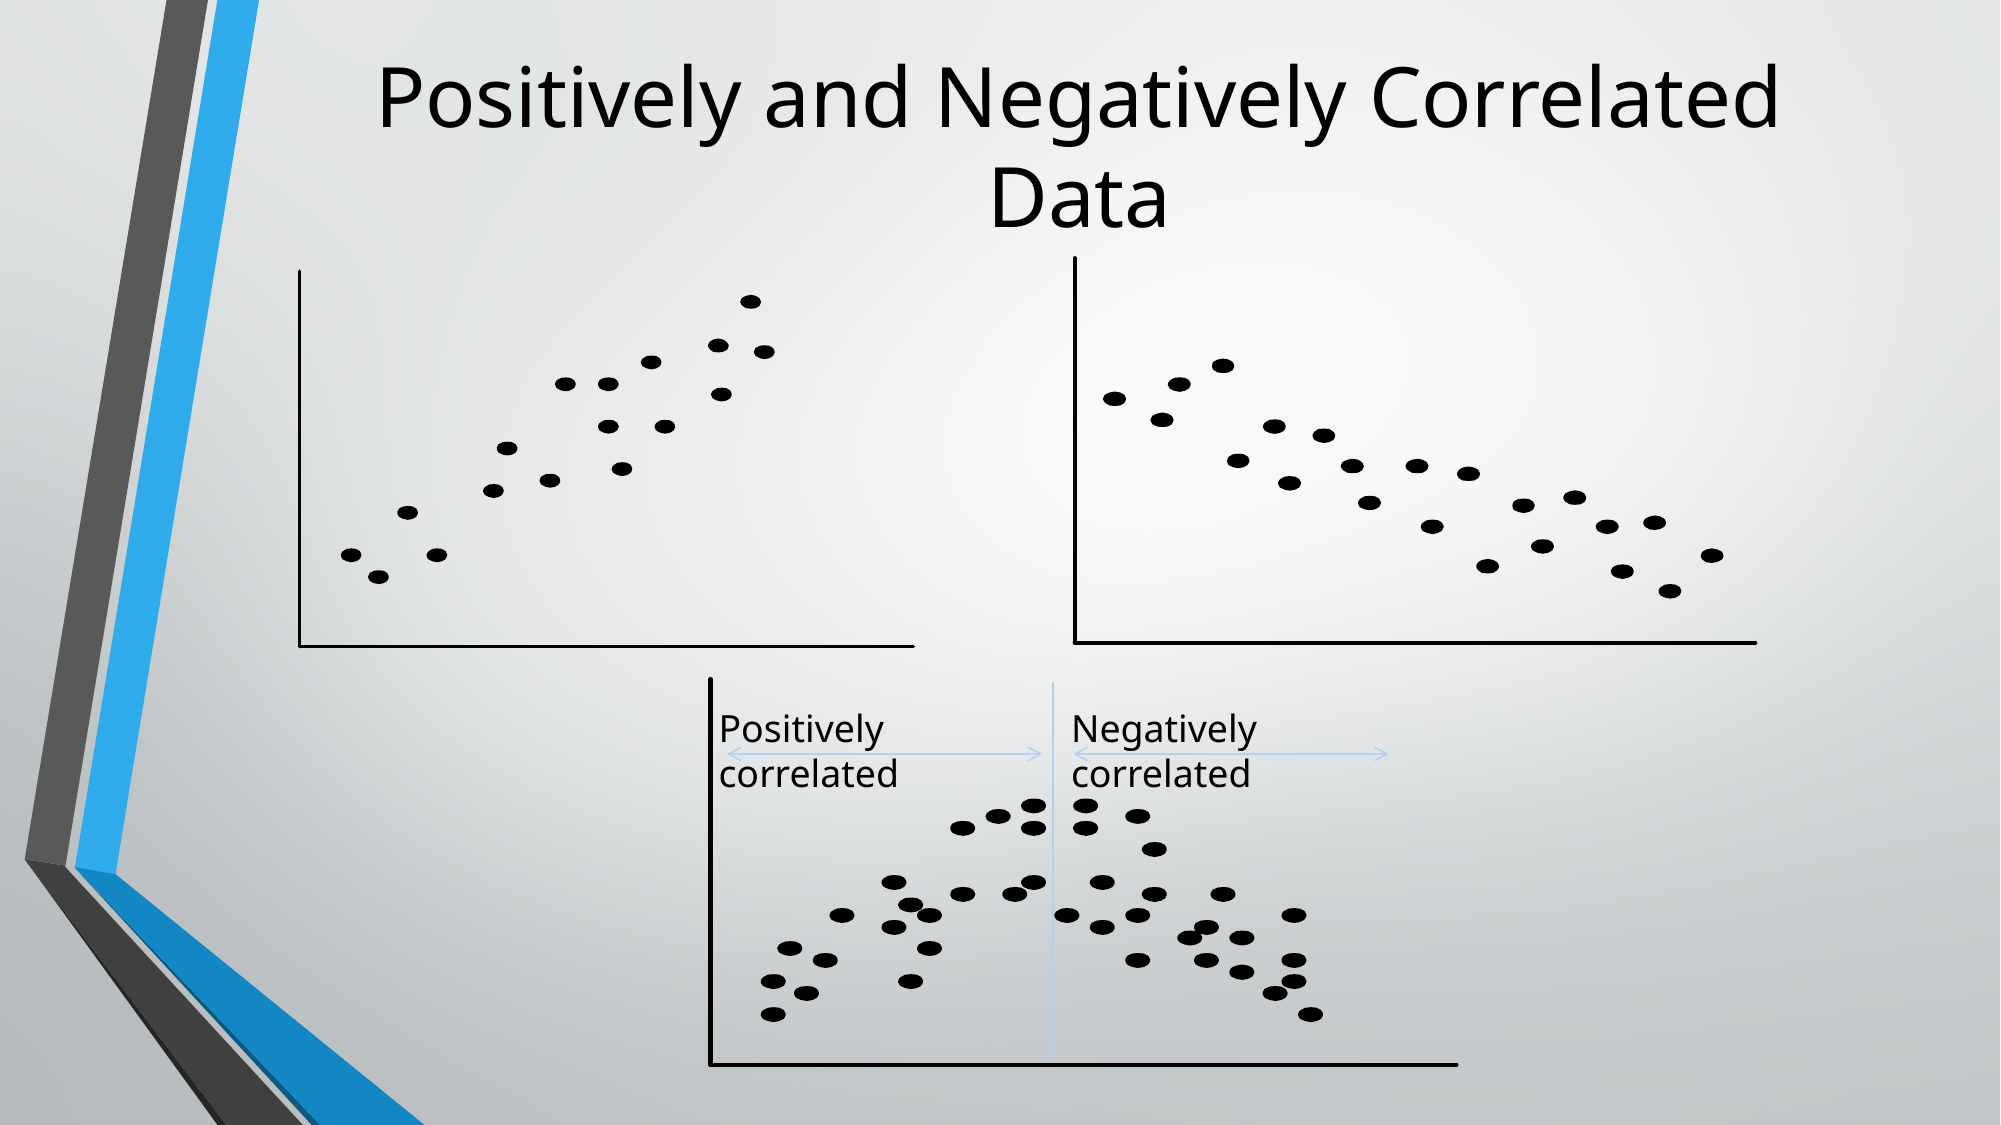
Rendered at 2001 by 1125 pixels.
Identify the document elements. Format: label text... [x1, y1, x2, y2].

picture [290, 263, 923, 654]
picture [700, 671, 1468, 1072]
title Positively and Negatively Correlated Data [257, 0, 1902, 288]
picture [1065, 249, 1766, 650]
